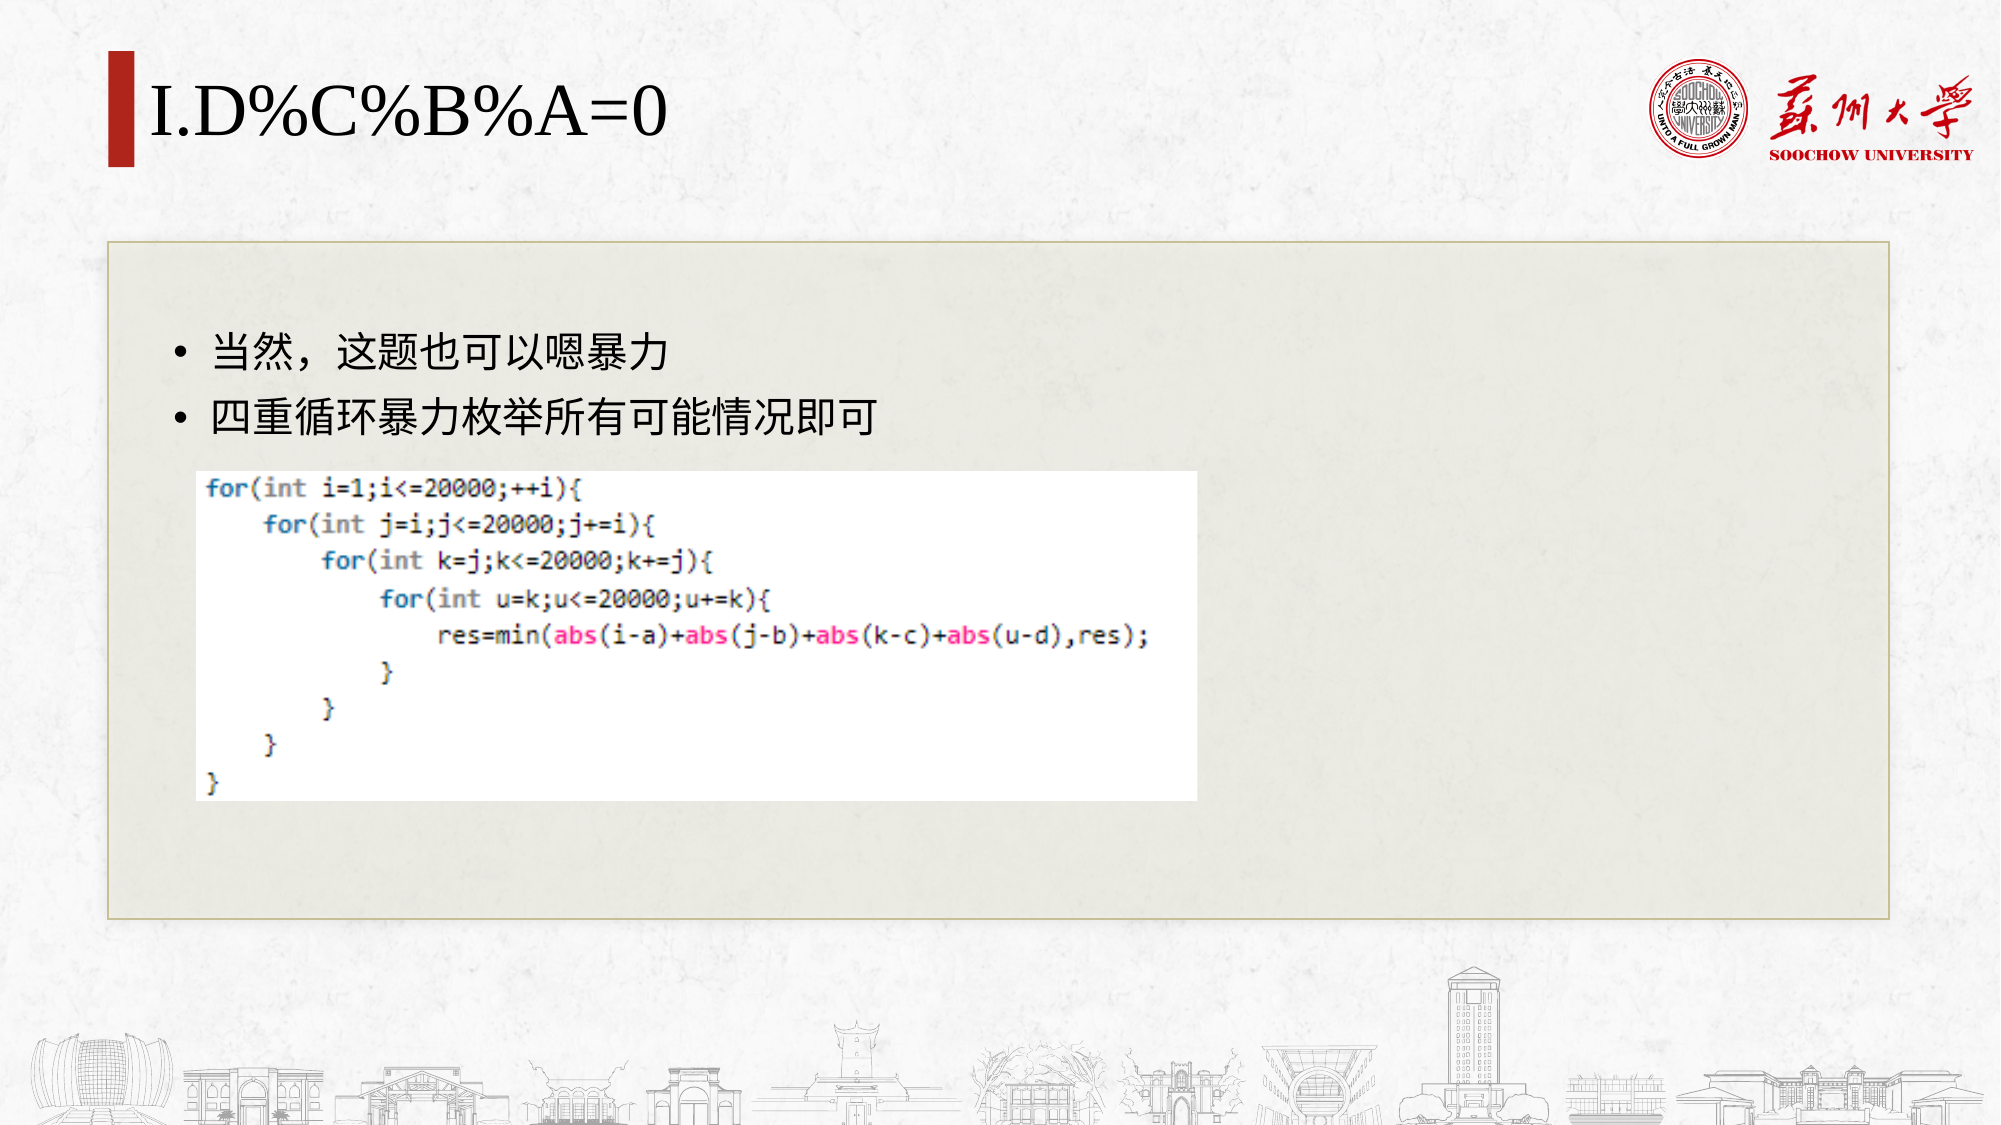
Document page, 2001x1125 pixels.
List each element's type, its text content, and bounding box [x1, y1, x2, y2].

title I.D%C%B%A=0 [108, 52, 1890, 169]
picture [196, 471, 1198, 801]
list 当然，这题也可以嗯暴力 四重循环暴力枚举所有可能情况即可 [173, 323, 1804, 881]
picture [1627, 52, 2000, 171]
